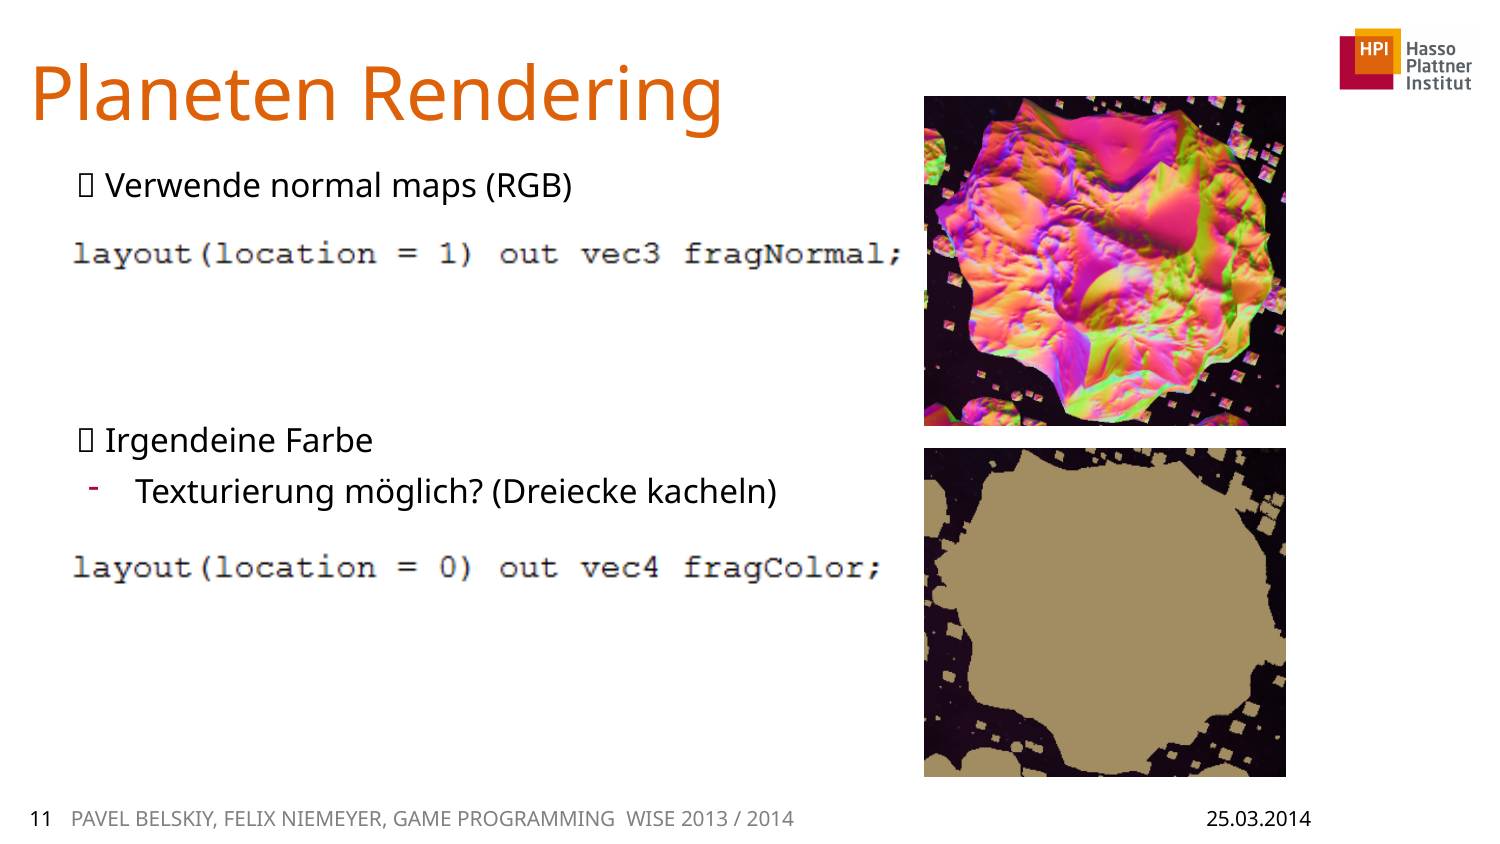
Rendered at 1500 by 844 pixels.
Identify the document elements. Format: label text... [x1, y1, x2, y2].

picture [1338, 26, 1475, 93]
picture [924, 448, 1287, 778]
title Planeten Rendering [29, 38, 1312, 159]
slide_number 11 [29, 805, 65, 836]
picture [72, 546, 900, 586]
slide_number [1187, 805, 1312, 836]
picture [72, 96, 1286, 426]
list  Verwende normal maps (RGB)  Irgendeine Farbe Texturierung möglich? (Dreiecke kacheln) [29, 159, 1312, 783]
footer PAVEL BELSKIY, FELIX NIEMEYER, GAME PROGRAMMING WISE 2013 / 2014 [70, 805, 1182, 836]
